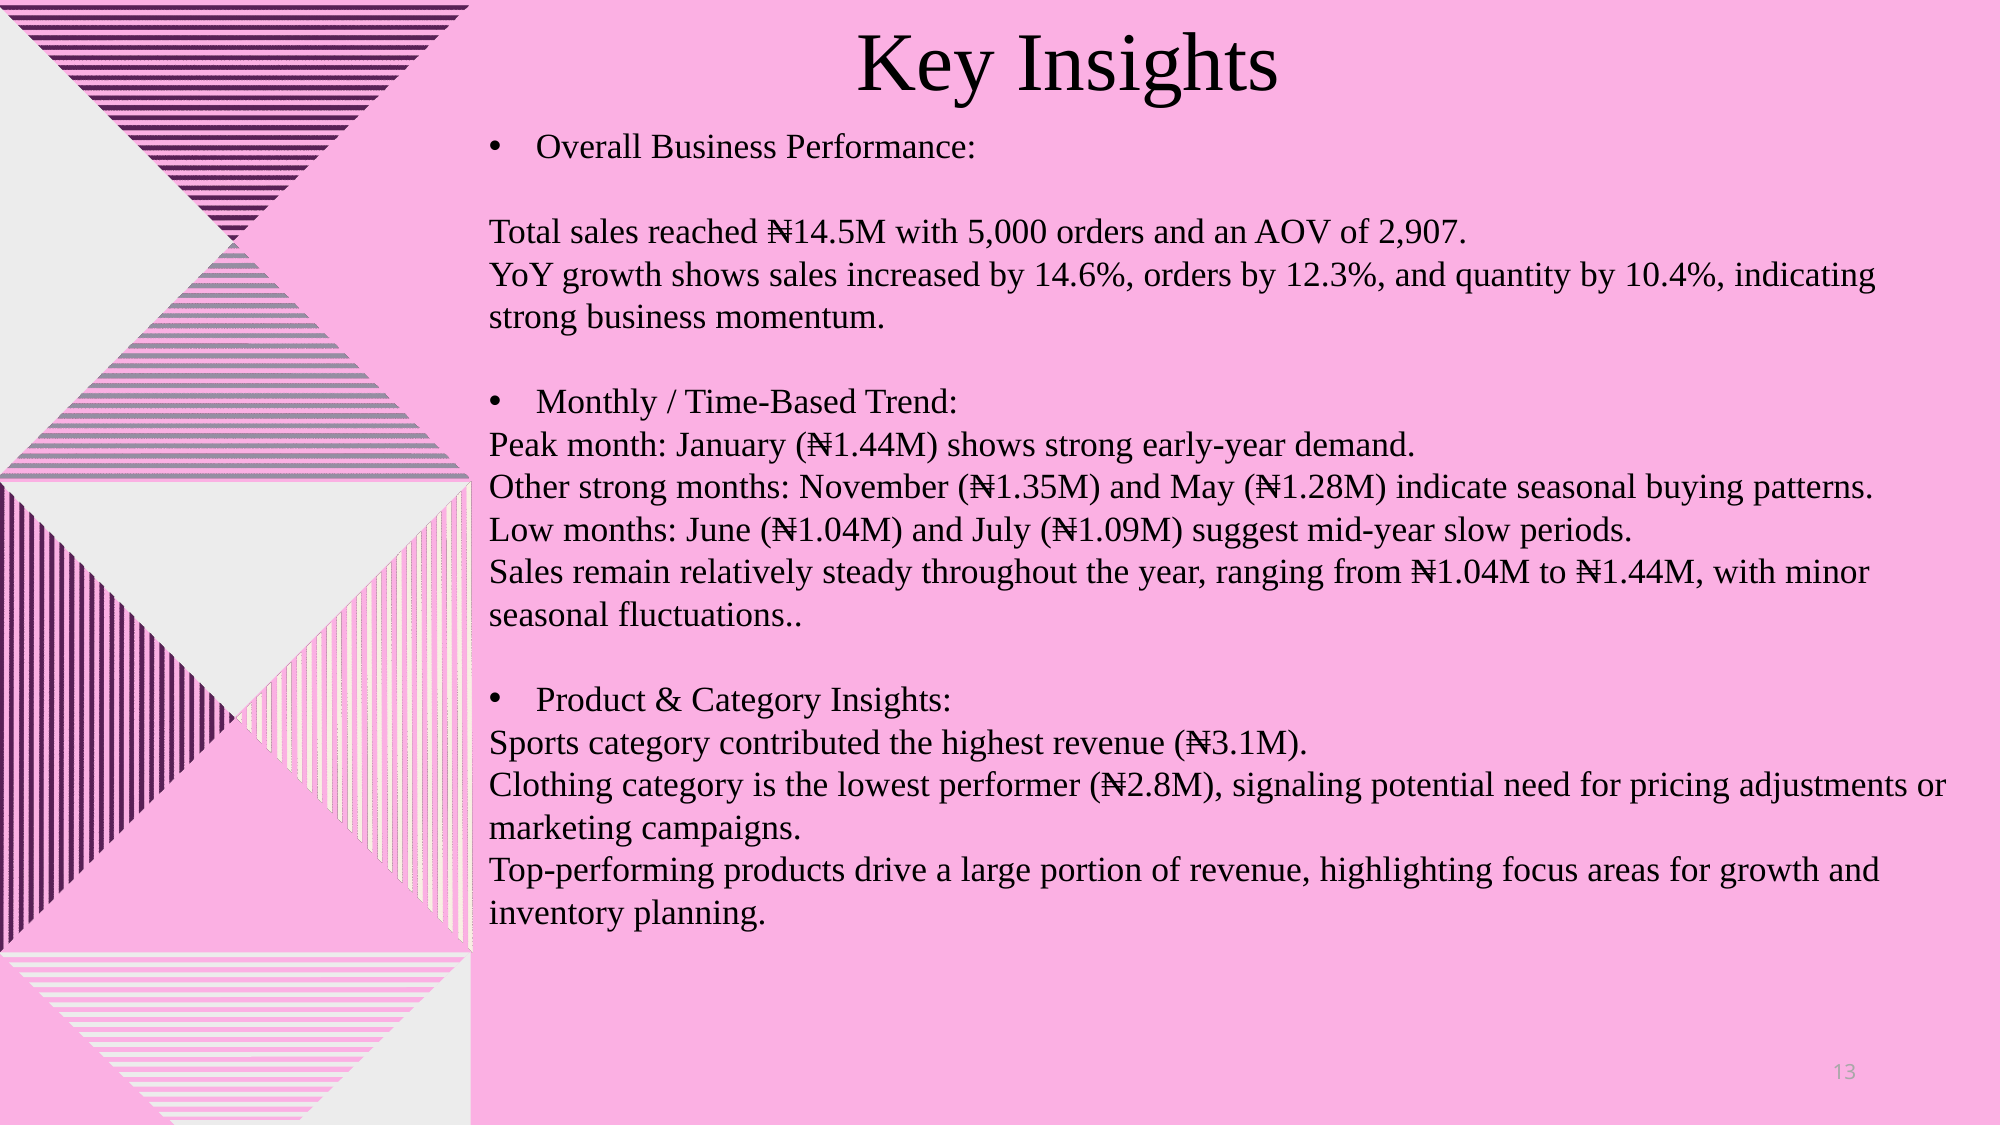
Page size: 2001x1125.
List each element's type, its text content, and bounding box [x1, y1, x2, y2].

picture [236, 481, 474, 952]
picture [0, 242, 469, 482]
picture [0, 483, 234, 951]
text_box Key Insights [800, 0, 1337, 115]
slide_number 13 [1796, 1042, 1872, 1103]
text_box Overall Business Performance: Total sales reached ₦14.5M with 5,000 orders and an AOV of 2,907. YoY growth shows sales increased by 14.6%, orders by 12.3%, and quantity by 10.4%, indicating strong business momentum. Monthly / Time-Based Trend: Peak month: January (₦1.44M) shows strong early-year demand. Other strong months: November (₦1.35M) and May (₦1.28M) indicate seasonal buying patterns. Low months: June (₦1.04M) and July (₦1.09M) suggest mid-year slow periods. Sales remain relatively steady throughout the year, ranging from ₦1.04M to ₦1.44M, with minor seasonal fluctuations.. Product & Category Insights: Sports category contributed the highest revenue (₦3.1M). Clothing category is the lowest performer (₦2.8M), signaling potential need for pricing adjustments or marketing campaigns. Top-performing products drive a large portion of revenue, highlighting focus areas for growth and inventory planning. [474, 116, 1975, 982]
picture [0, 0, 468, 241]
